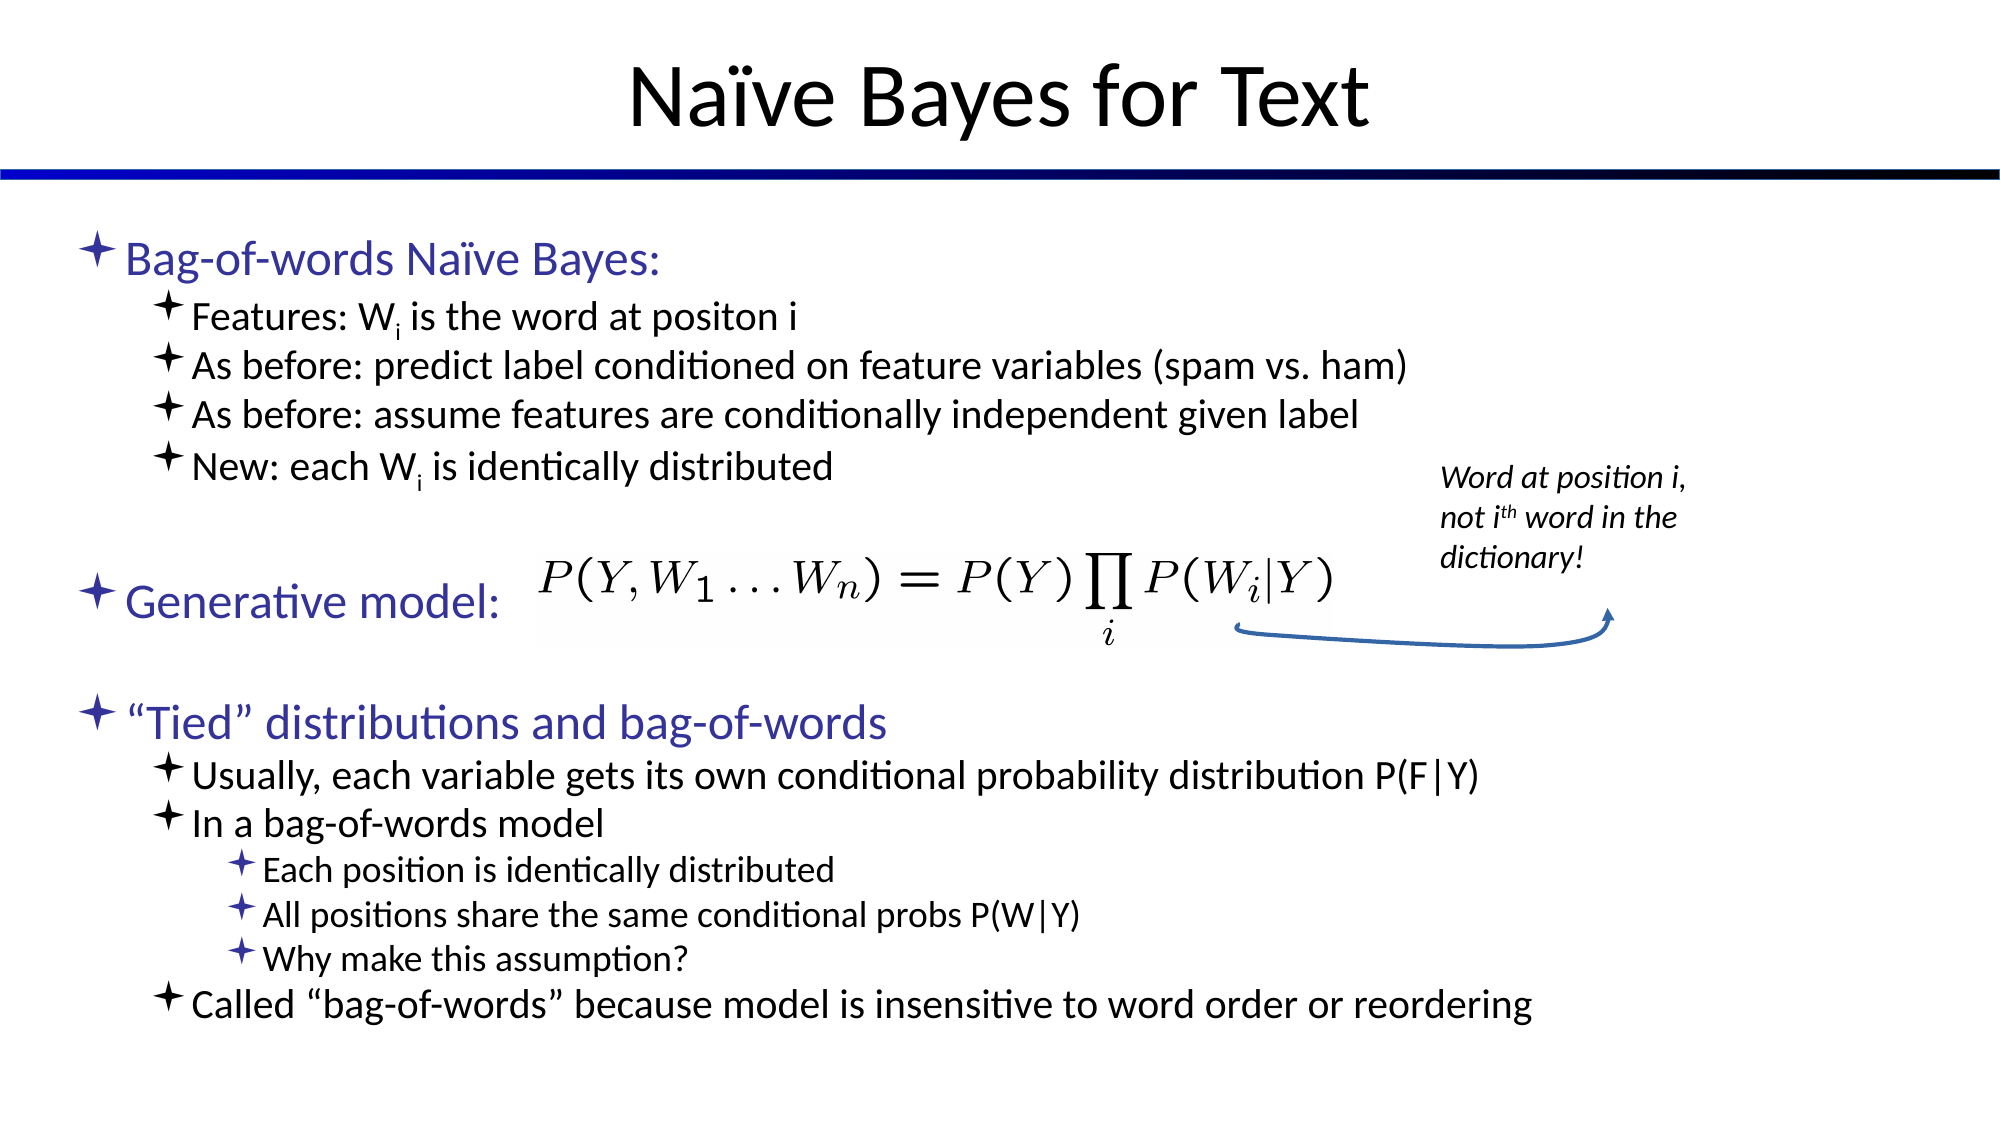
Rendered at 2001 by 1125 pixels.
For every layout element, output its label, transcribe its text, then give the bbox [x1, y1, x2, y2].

list Bag-of-words Naïve Bayes: Features: Wi is the word at positon i As before: predict label conditioned on feature variables (spam vs. ham) As before: assume features are conditionally independent given label New: each Wi is identically distributed Generative model: “Tied” distributions and bag-of-words Usually, each variable gets its own conditional probability distribution P(F|Y) In a bag-of-words model Each position is identically distributed All positions share the same conditional probs P(W|Y) Why make this assumption? Called “bag-of-words” because model is insensitive to word order or reordering [74, 236, 1938, 1039]
text_box [1337, 608, 1615, 647]
picture [537, 551, 1333, 646]
text_box Word at position i, not ith word in the dictionary! [1432, 447, 1708, 583]
title Naïve Bayes for Text [0, 0, 2000, 184]
